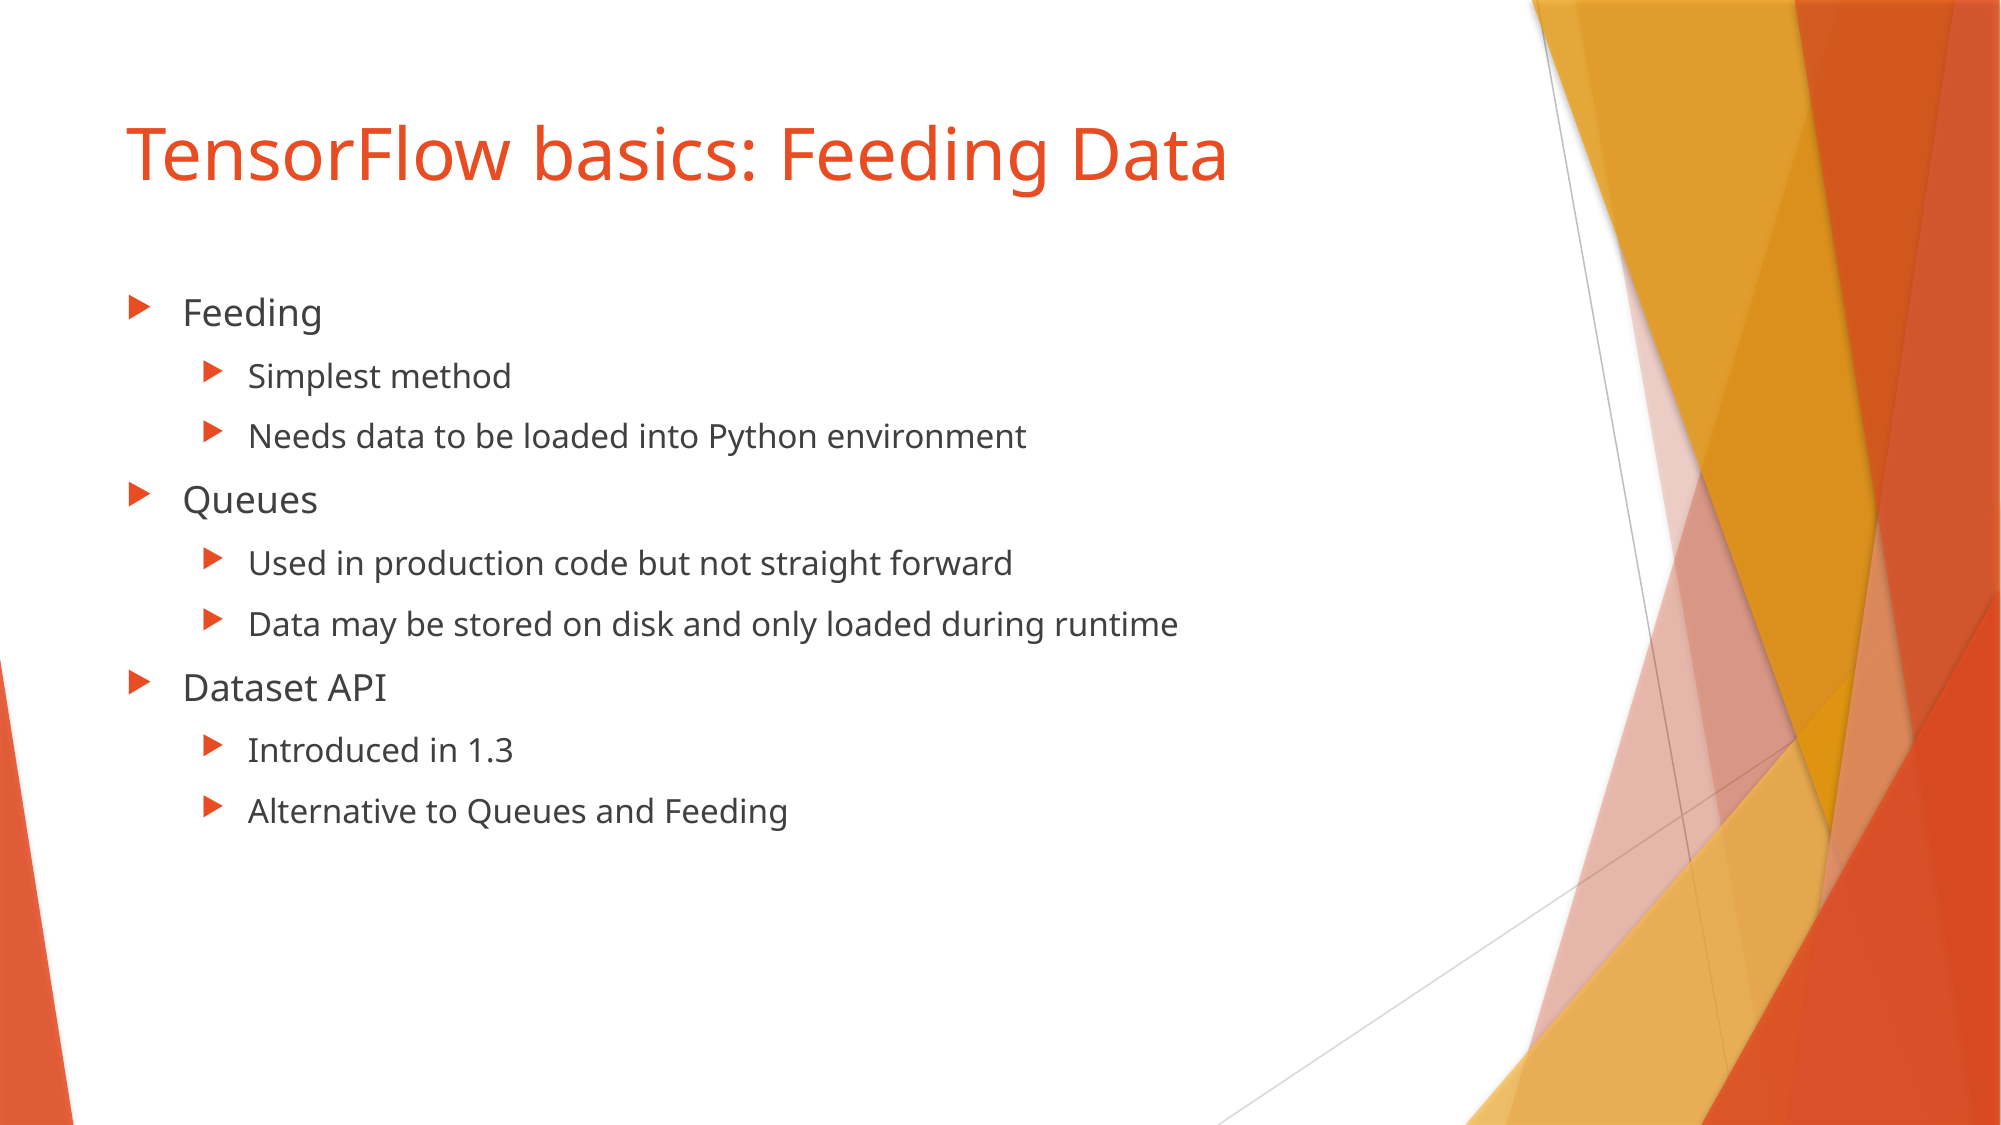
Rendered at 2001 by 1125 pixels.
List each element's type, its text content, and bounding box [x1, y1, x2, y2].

title TensorFlow basics: Feeding Data [111, 99, 1522, 203]
list Feeding Simplest method Needs data to be loaded into Python environment Queues Used in production code but not straight forward Data may be stored on disk and only loaded during runtime Dataset API Introduced in 1.3 Alternative to Queues and Feeding [111, 281, 1522, 919]
